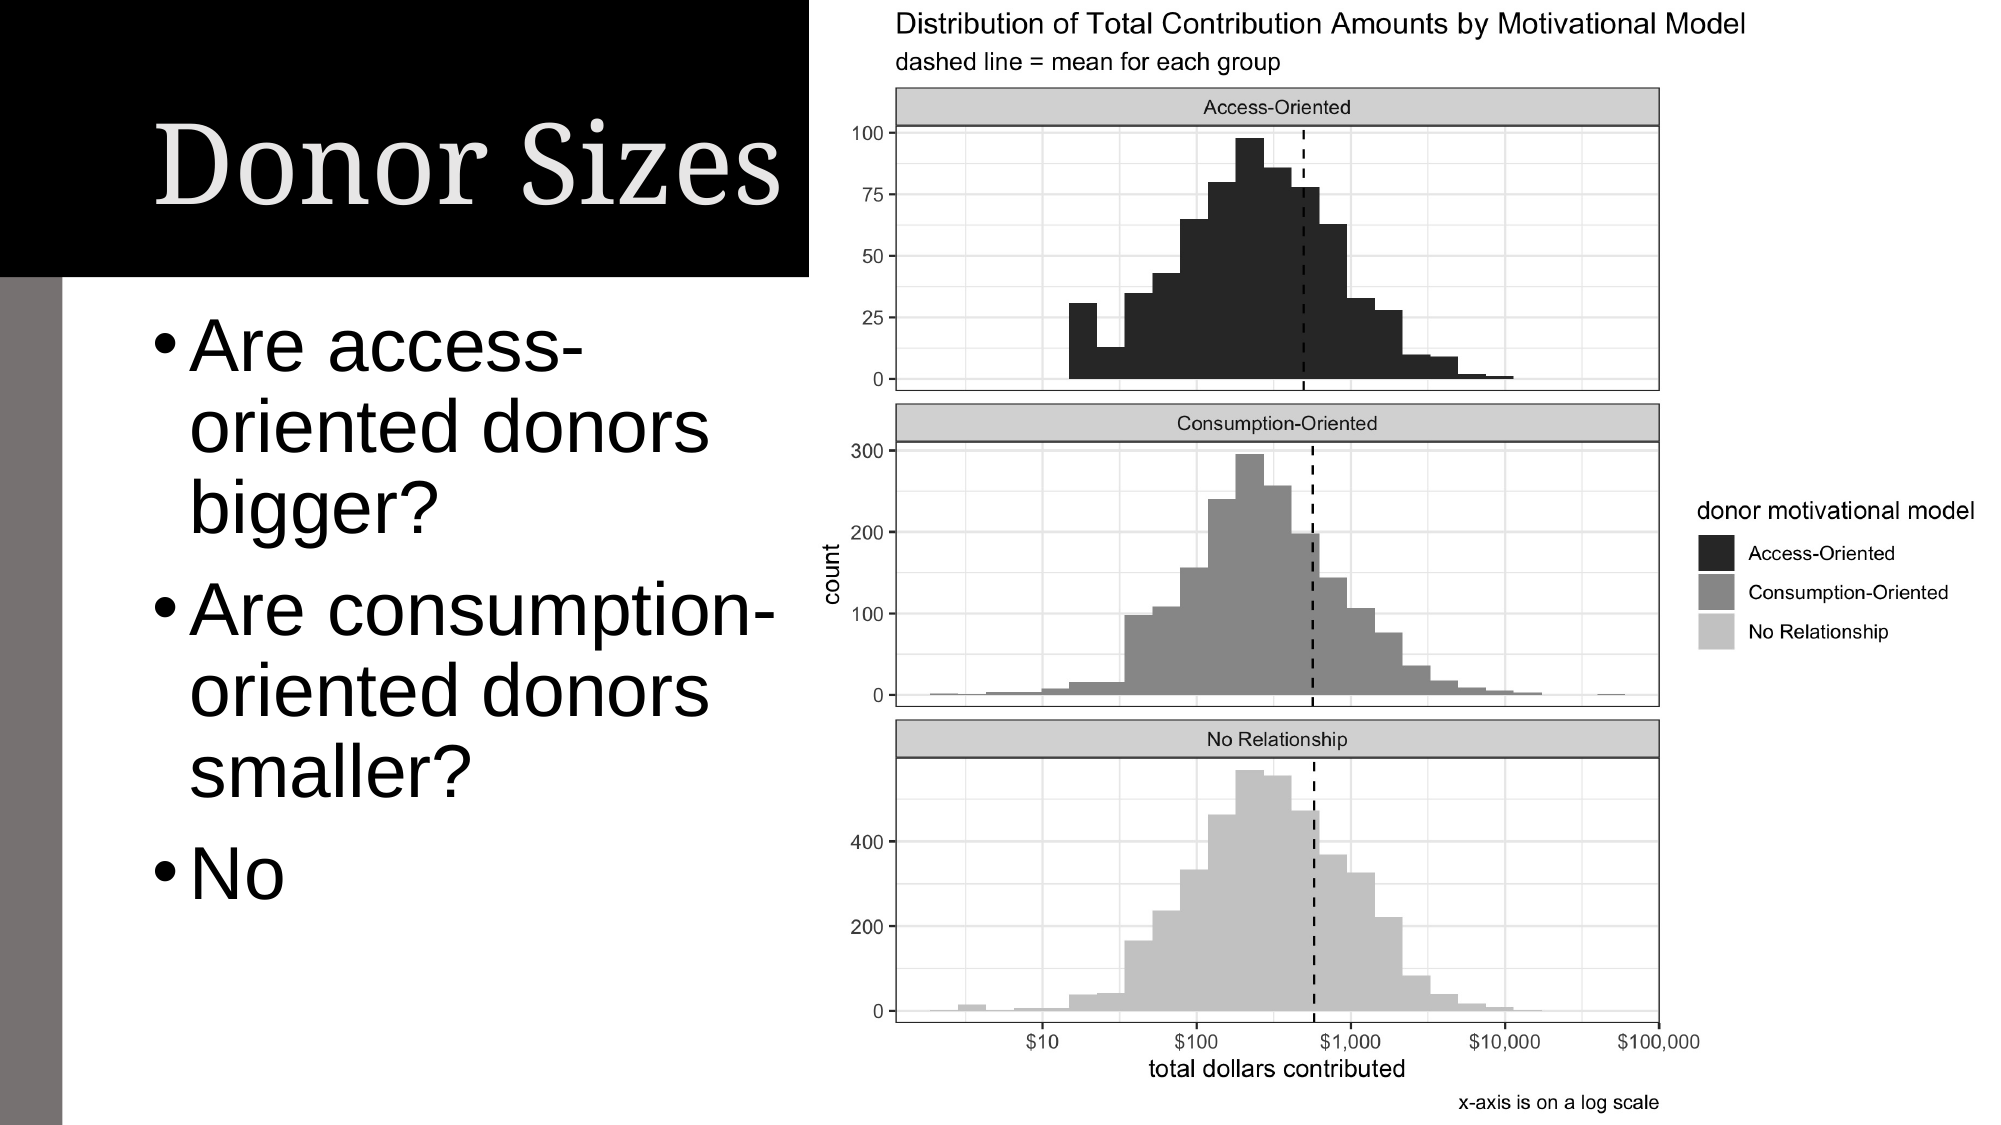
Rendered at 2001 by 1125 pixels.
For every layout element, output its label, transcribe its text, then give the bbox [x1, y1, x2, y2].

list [809, 0, 2000, 1125]
title Donor Sizes [137, 59, 809, 278]
list Are access-oriented donors bigger? Are consumption-oriented donors smaller? No [137, 299, 794, 1014]
